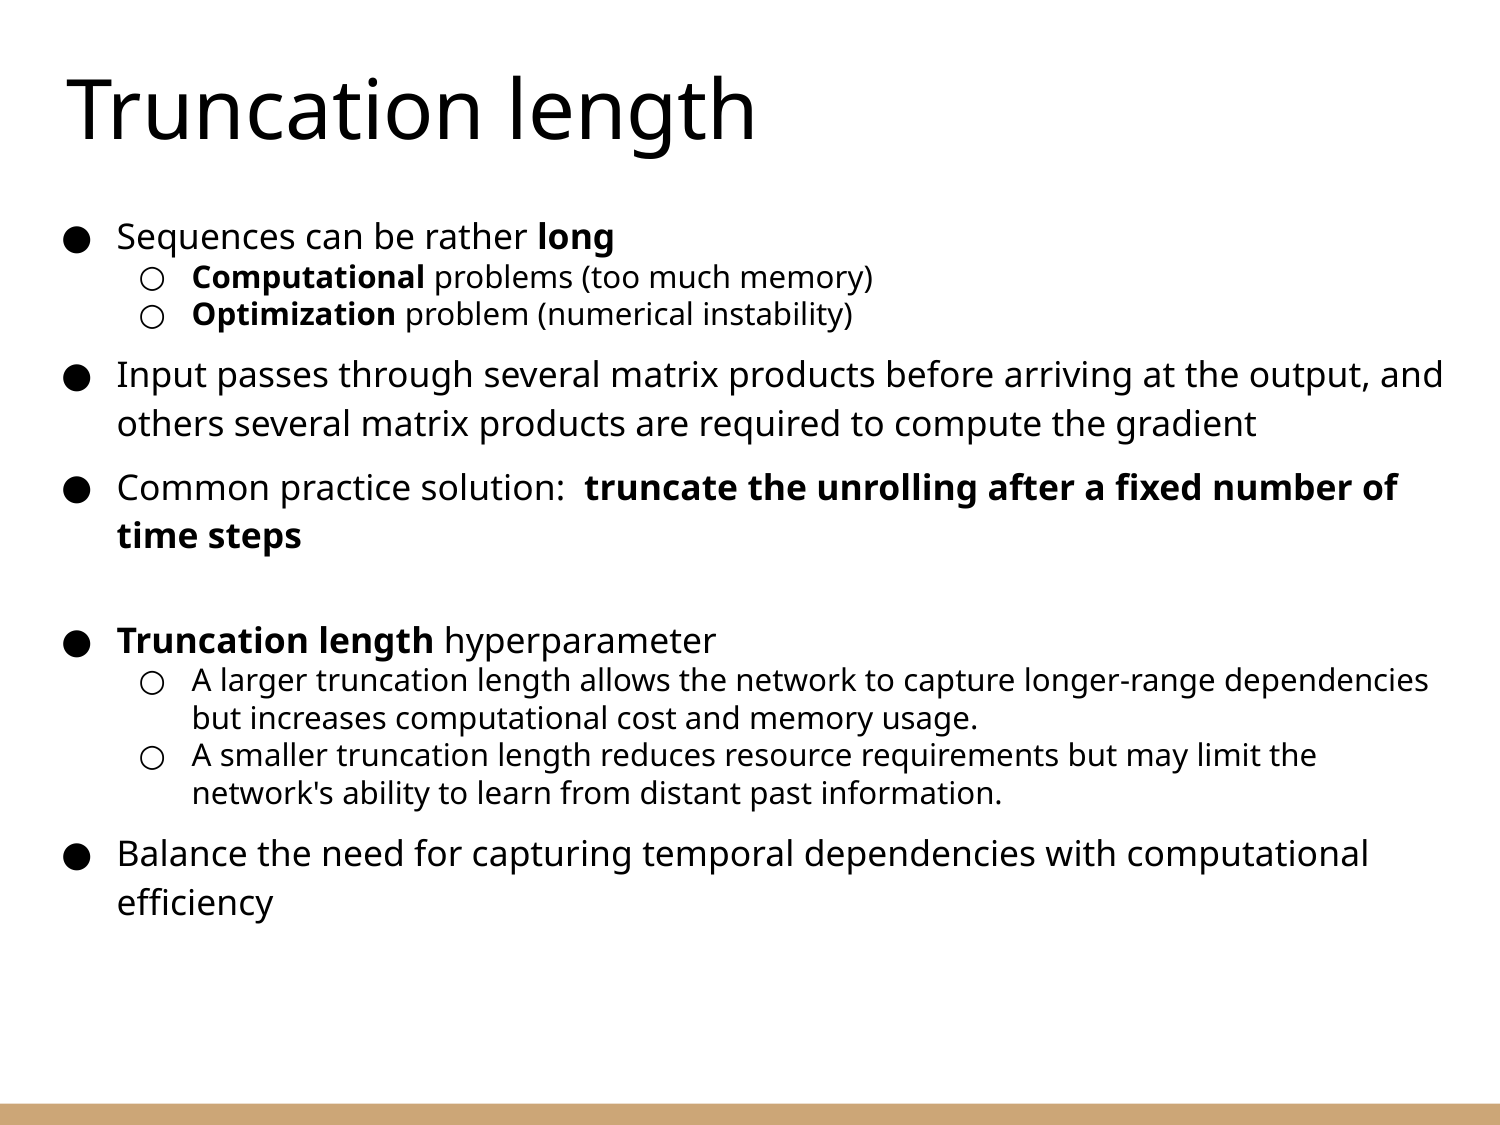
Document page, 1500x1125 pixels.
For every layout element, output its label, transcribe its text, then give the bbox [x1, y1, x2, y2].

title Truncation length [51, 69, 1449, 172]
list Sequences can be rather long Computational problems (too much memory) Optimization problem (numerical instability) Input passes through several matrix products before arriving at the output, and others several matrix products are required to compute the gradient Common practice solution: truncate the unrolling after a fixed number of time steps Truncation length hyperparameter A larger truncation length allows the network to capture longer-range dependencies but increases computational cost and memory usage. A smaller truncation length reduces resource requirements but may limit the network's ability to learn from distant past information. Balance the need for capturing temporal dependencies with computational efficiency [26, 193, 1474, 1051]
